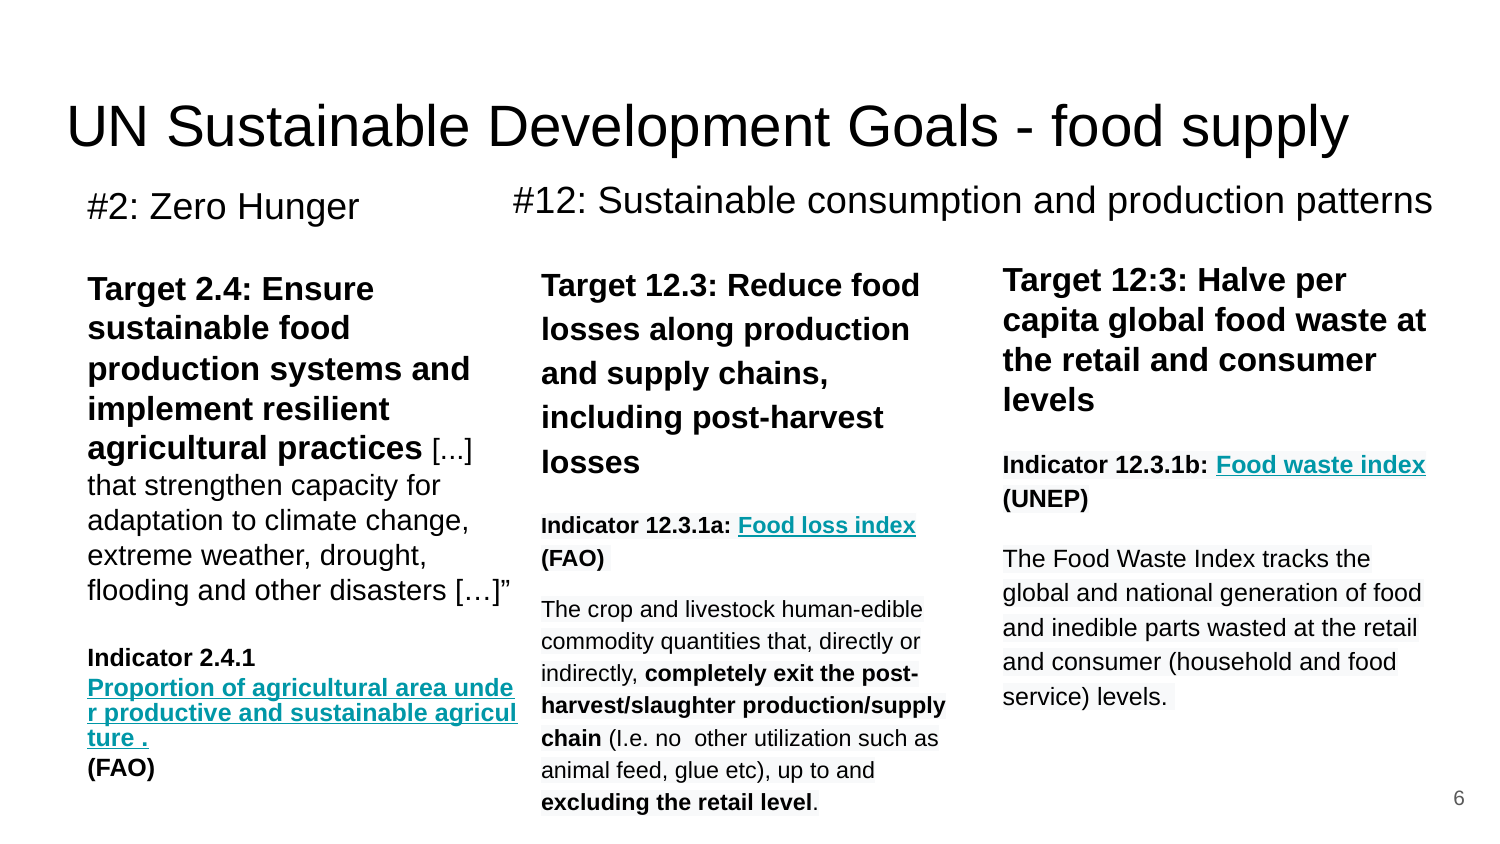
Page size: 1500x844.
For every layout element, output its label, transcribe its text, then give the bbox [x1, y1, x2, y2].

text_box #2: Zero Hunger Target 2.4: Ensure sustainable food production systems and implement resilient agricultural practices [...] that strengthen capacity for adaptation to climate change, extreme weather, drought, flooding and other disasters […]” Indicator 2.4.1 Proportion of agricultural area under productive and sustainable agriculture .(FAO) [72, 166, 534, 806]
list Target 12:3: Halve per capita global food waste at the retail and consumer levels Indicator 12.3.1b: Food waste index (UNEP) The Food Waste Index tracks the global and national generation of food and inedible parts wasted at the retail and consumer (household and food service) levels. [987, 244, 1449, 794]
title UN Sustainable Development Goals - food supply [51, 72, 1449, 167]
slide_number ‹#› [1389, 764, 1480, 830]
list Target 12.3: Reduce food losses along production and supply chains, including post-harvest losses Indicator 12.3.1a: Food loss index (FAO) The crop and livestock human-edible commodity quantities that, directly or indirectly, completely exit the post-harvest/slaughter production/supply chain (I.e. no other utilization such as animal feed, glue etc), up to and excluding the retail level. [526, 243, 974, 831]
text_box #12: Sustainable consumption and production patterns [498, 160, 1462, 244]
